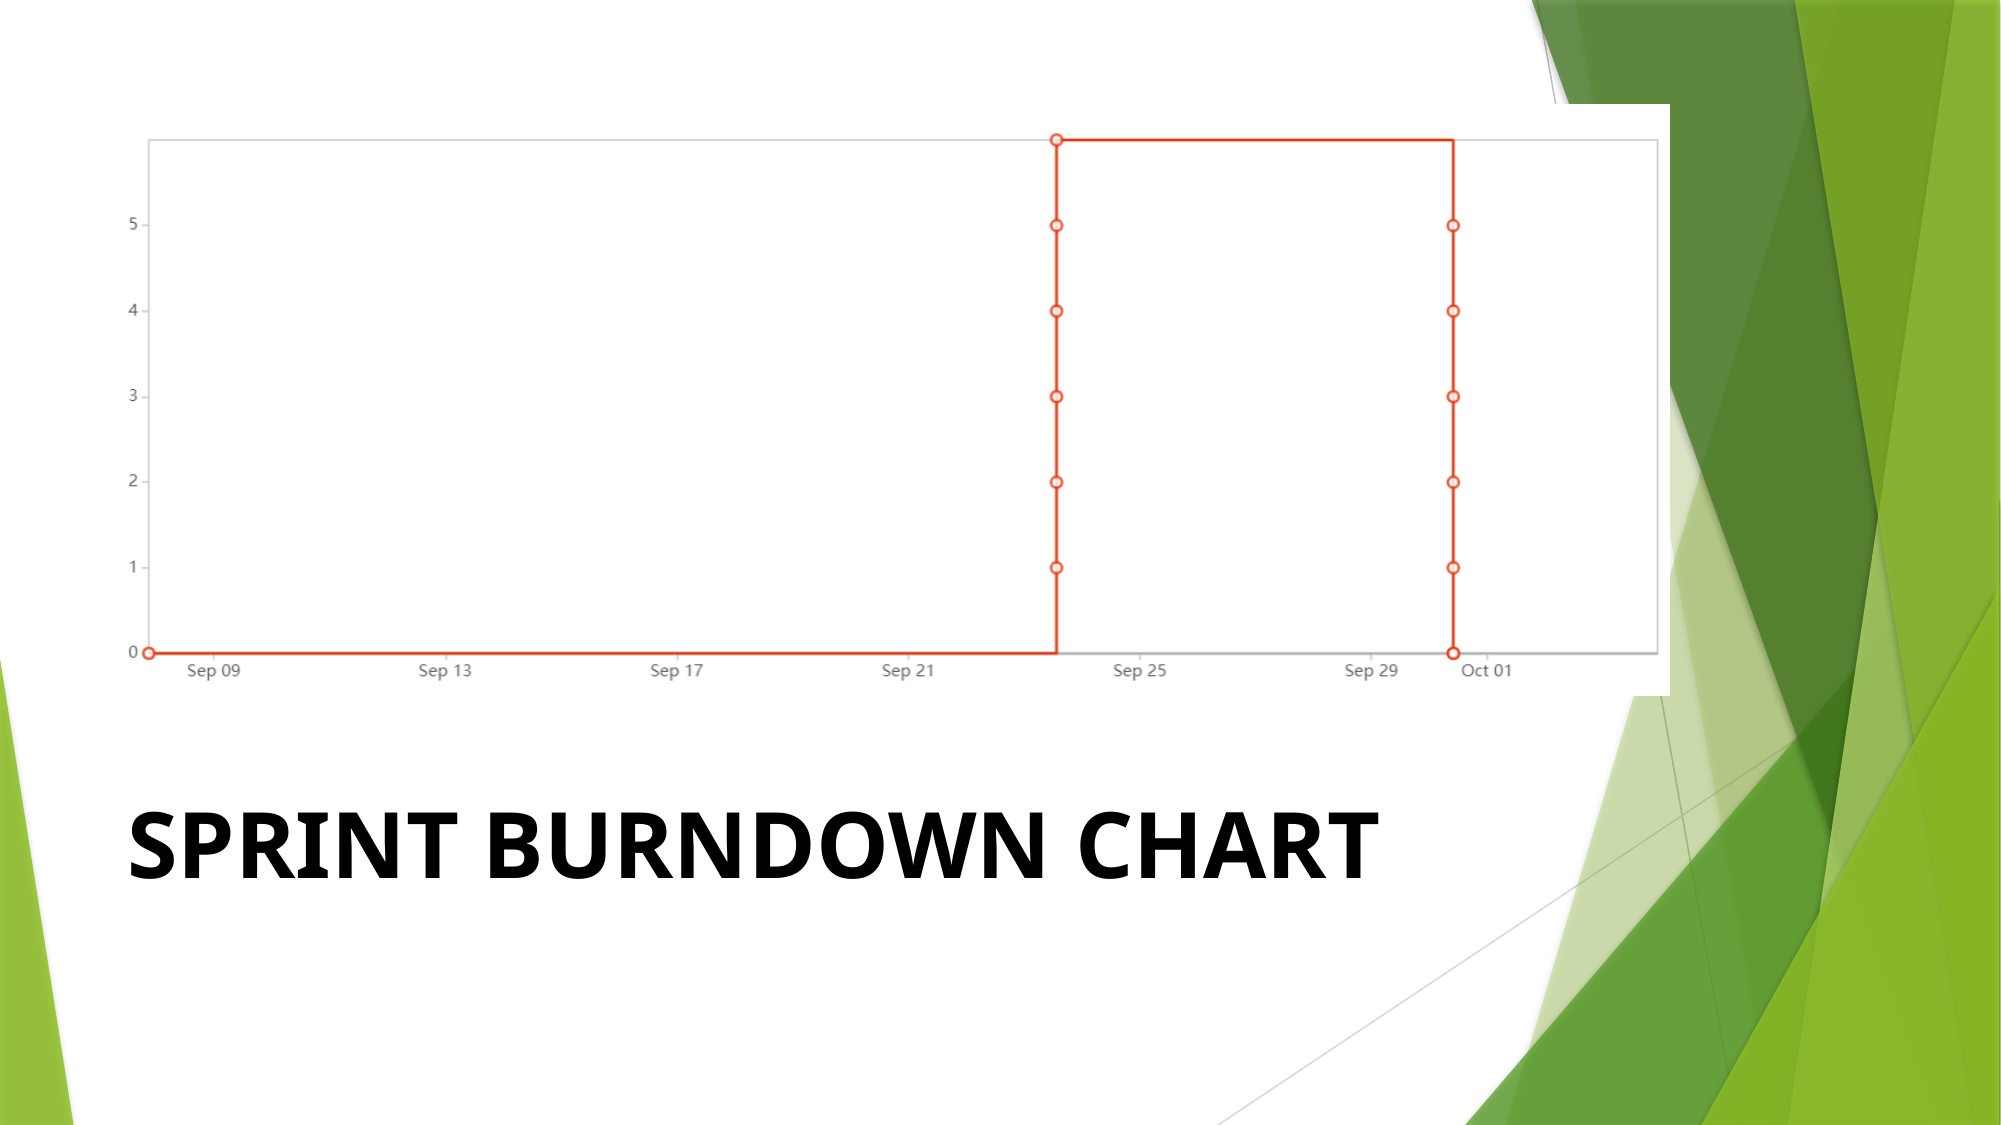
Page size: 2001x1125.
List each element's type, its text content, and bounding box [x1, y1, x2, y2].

text_box Sprint Burndown Chart [112, 770, 1888, 906]
picture [103, 104, 1671, 697]
